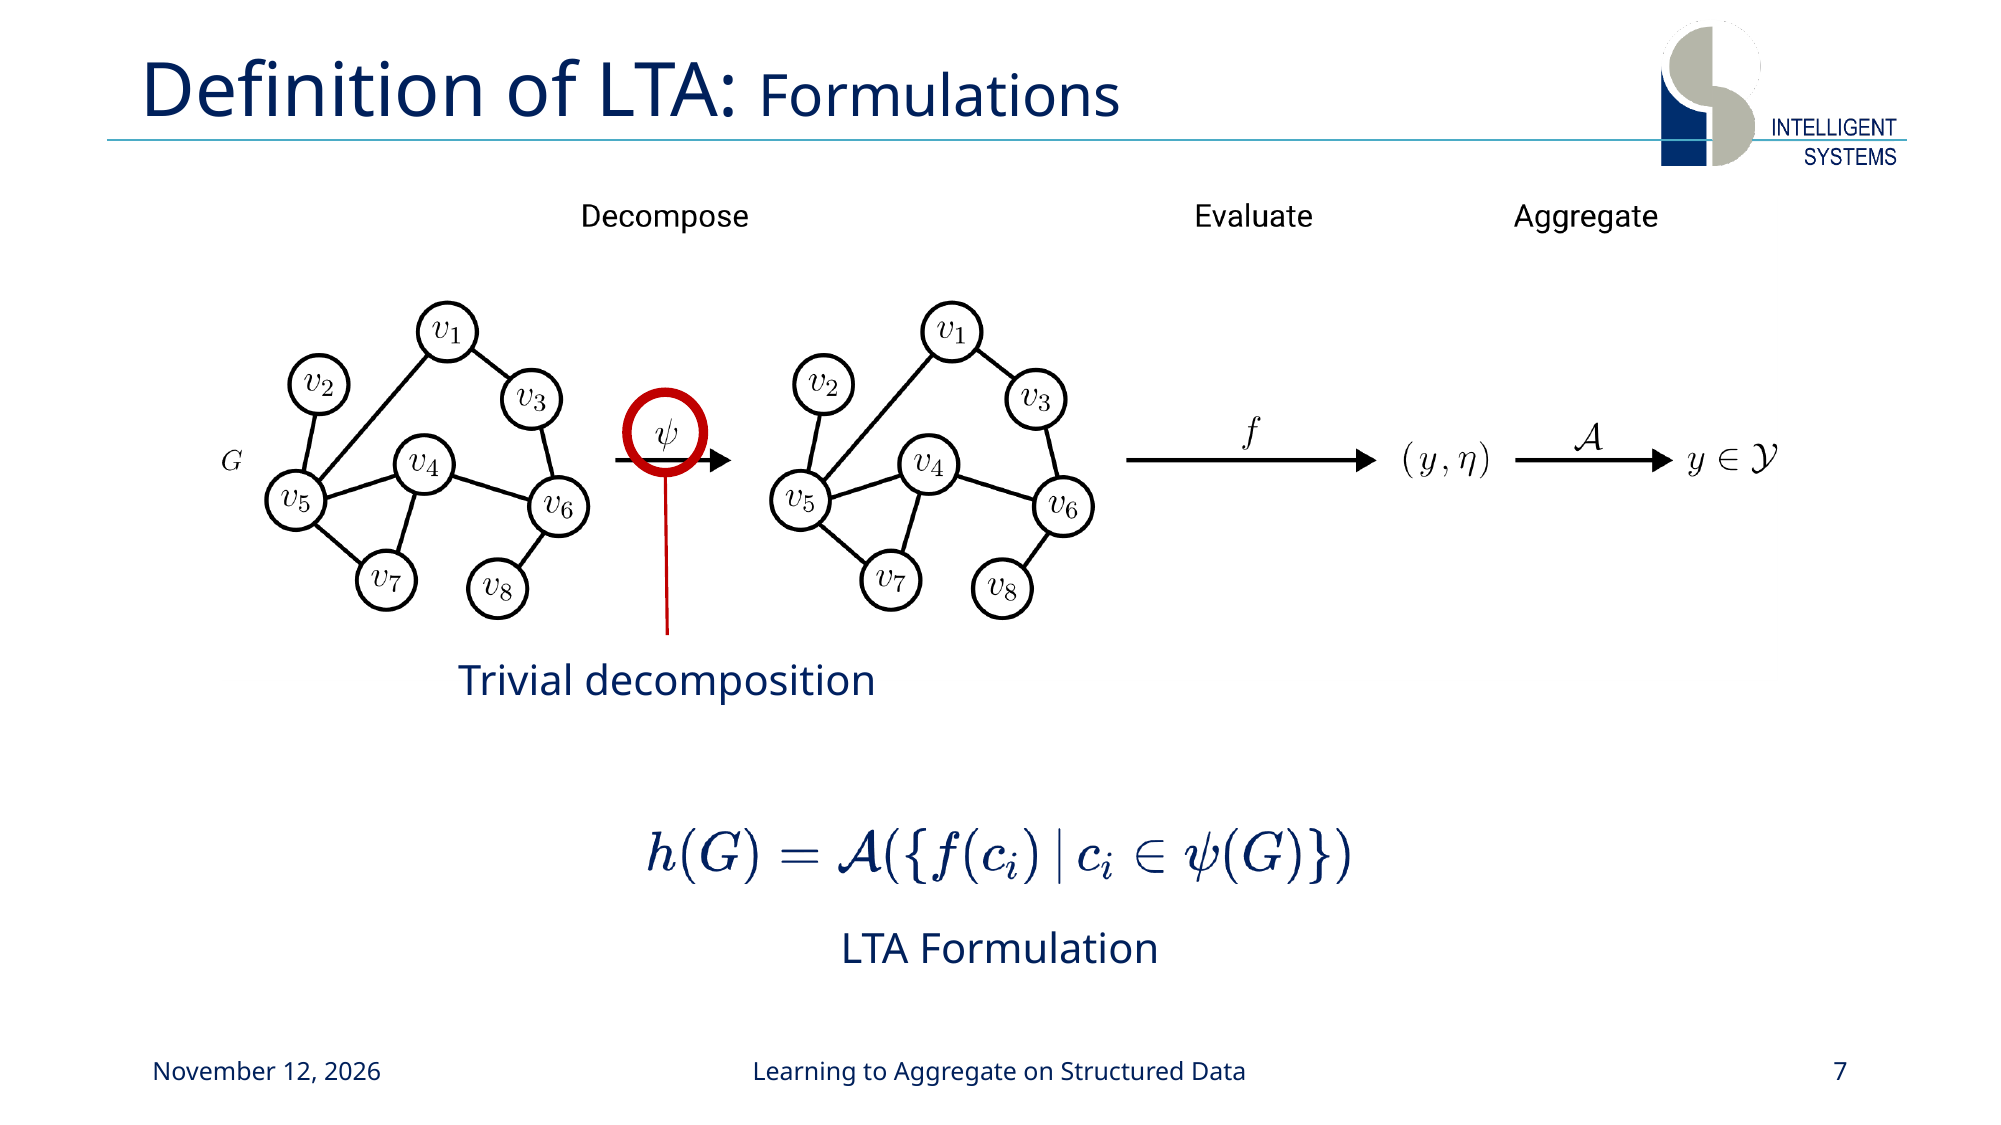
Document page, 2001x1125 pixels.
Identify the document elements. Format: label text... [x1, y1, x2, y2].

slide_number 7 [1412, 1042, 1863, 1103]
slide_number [137, 1042, 588, 1103]
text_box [422, 392, 913, 723]
title Definition of LTA: Formulations [125, 31, 1863, 141]
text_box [542, 828, 1458, 1001]
picture [1661, 141, 1903, 172]
picture [1661, 19, 1903, 139]
picture [222, 197, 1778, 682]
footer Learning to Aggregate on Structured Data [662, 1042, 1338, 1103]
